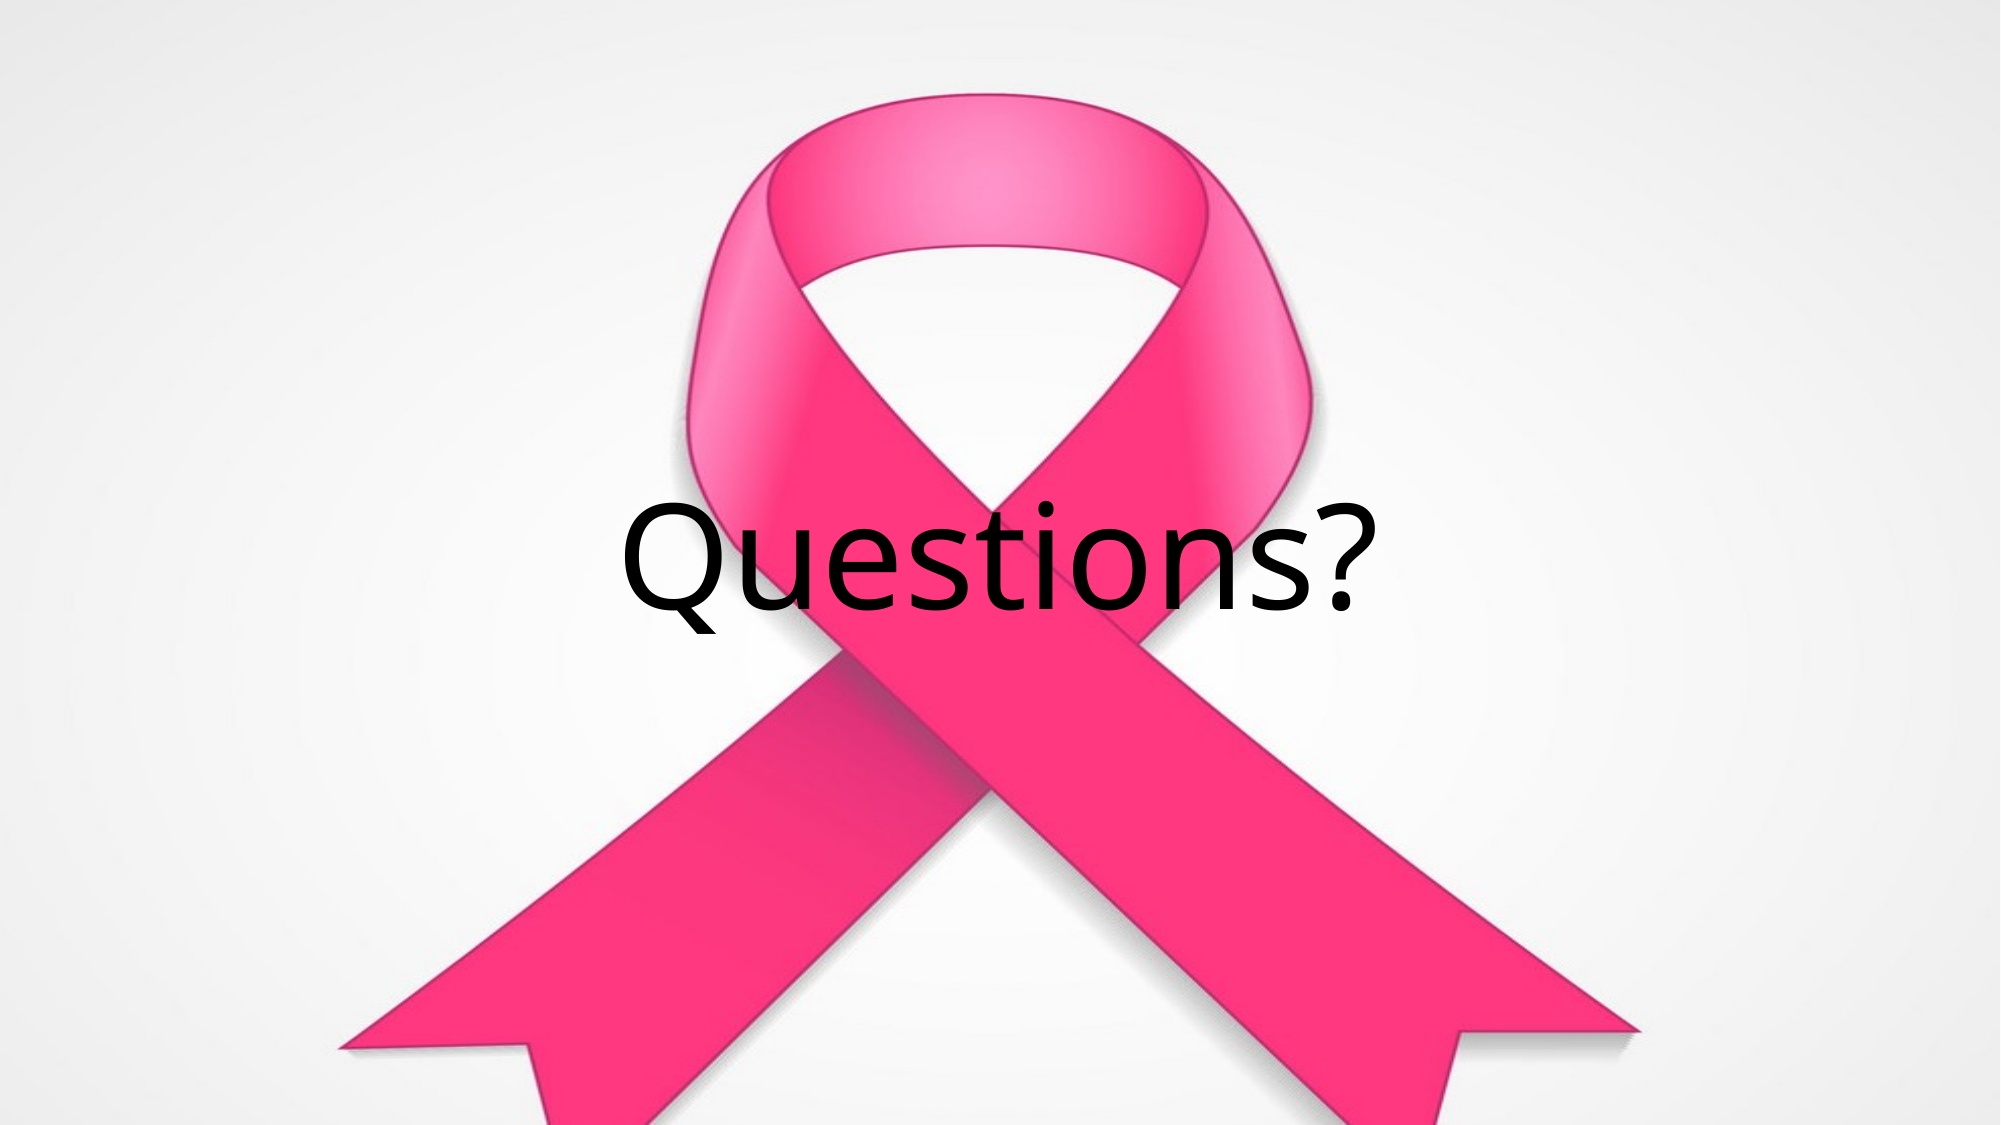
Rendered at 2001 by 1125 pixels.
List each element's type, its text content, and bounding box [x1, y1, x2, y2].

title Questions? [601, 453, 1399, 672]
picture [0, 0, 2001, 1125]
